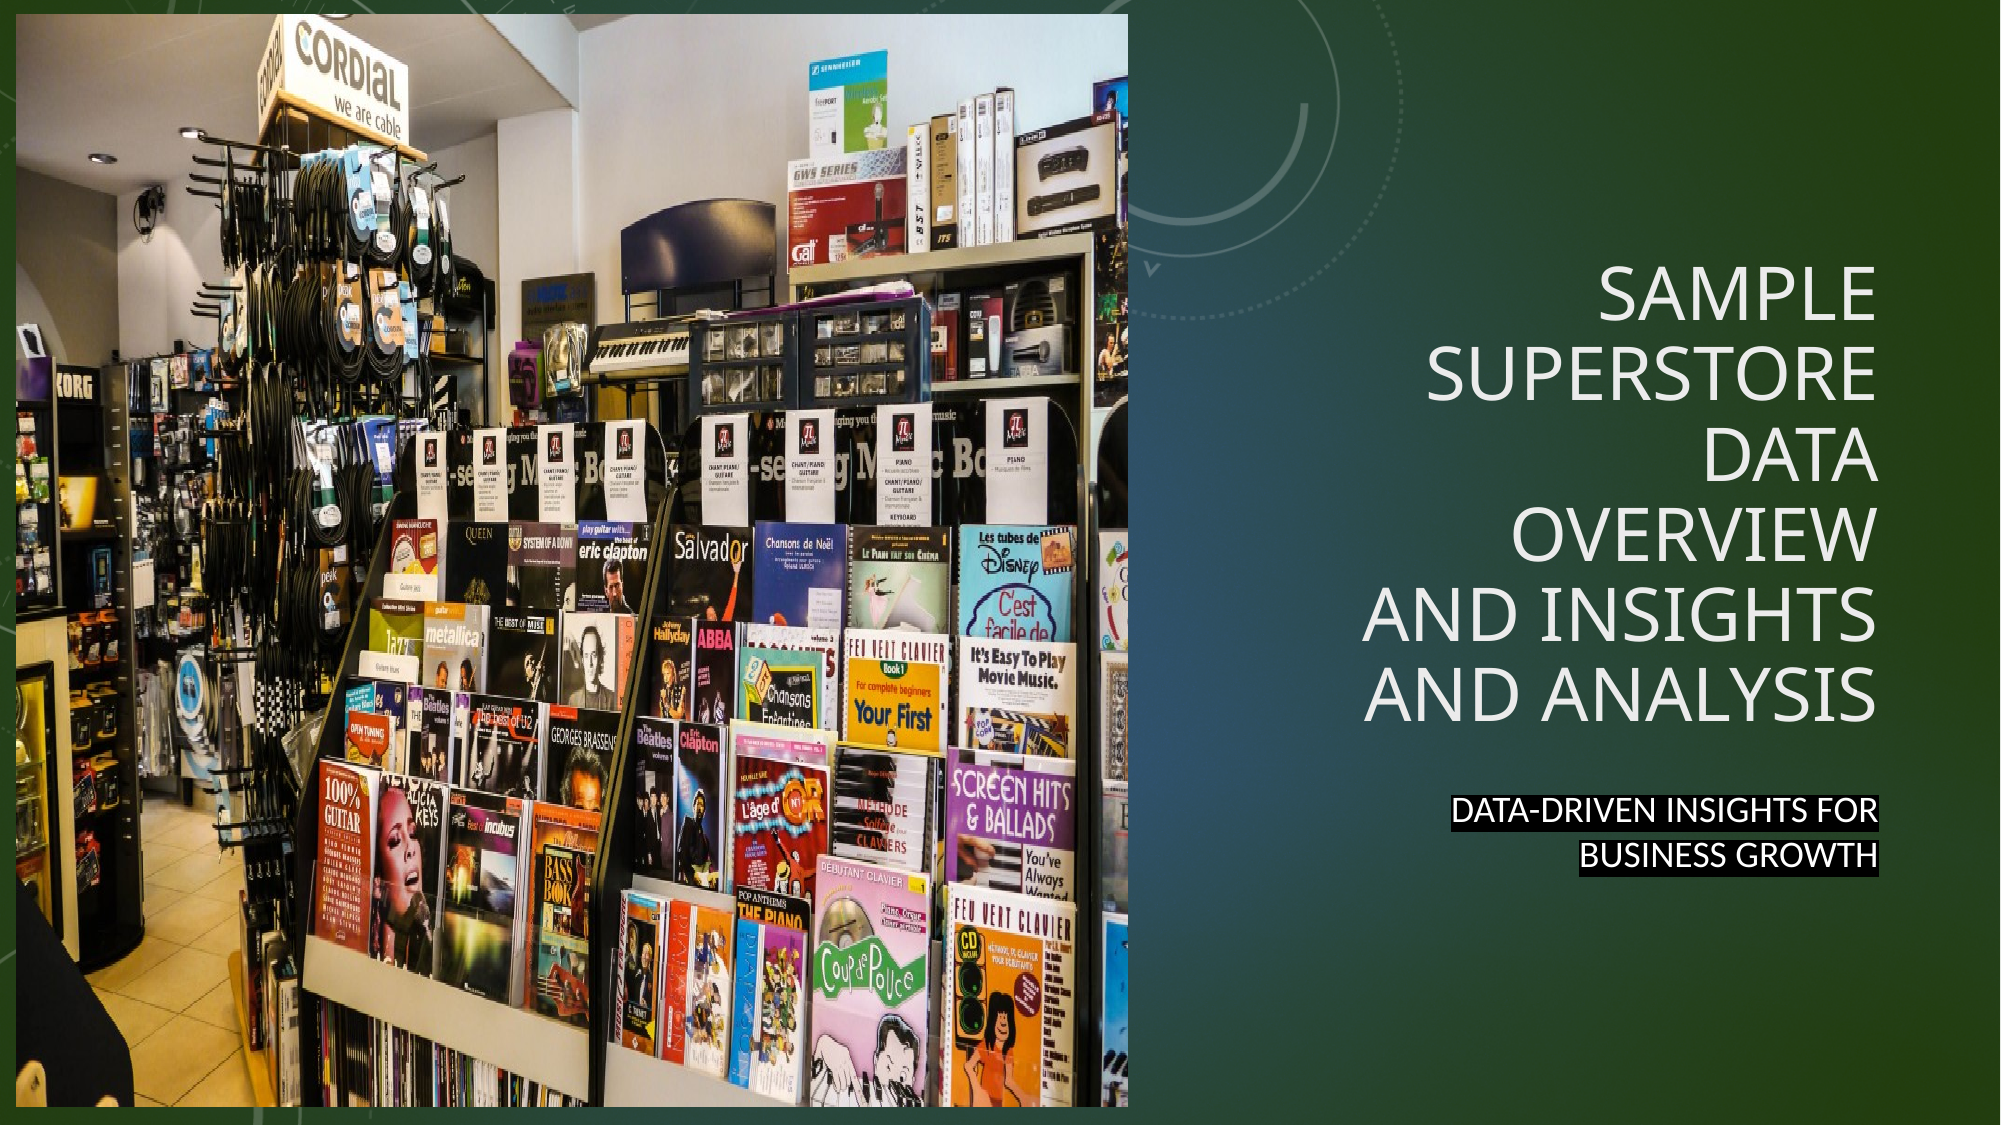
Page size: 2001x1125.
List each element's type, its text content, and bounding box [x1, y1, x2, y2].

picture [0, 0, 2000, 1125]
subtitle data-driven insights for business growth [1346, 777, 1894, 1019]
title Sample SuperStore data overview and insights and analysis [1346, 237, 1894, 746]
